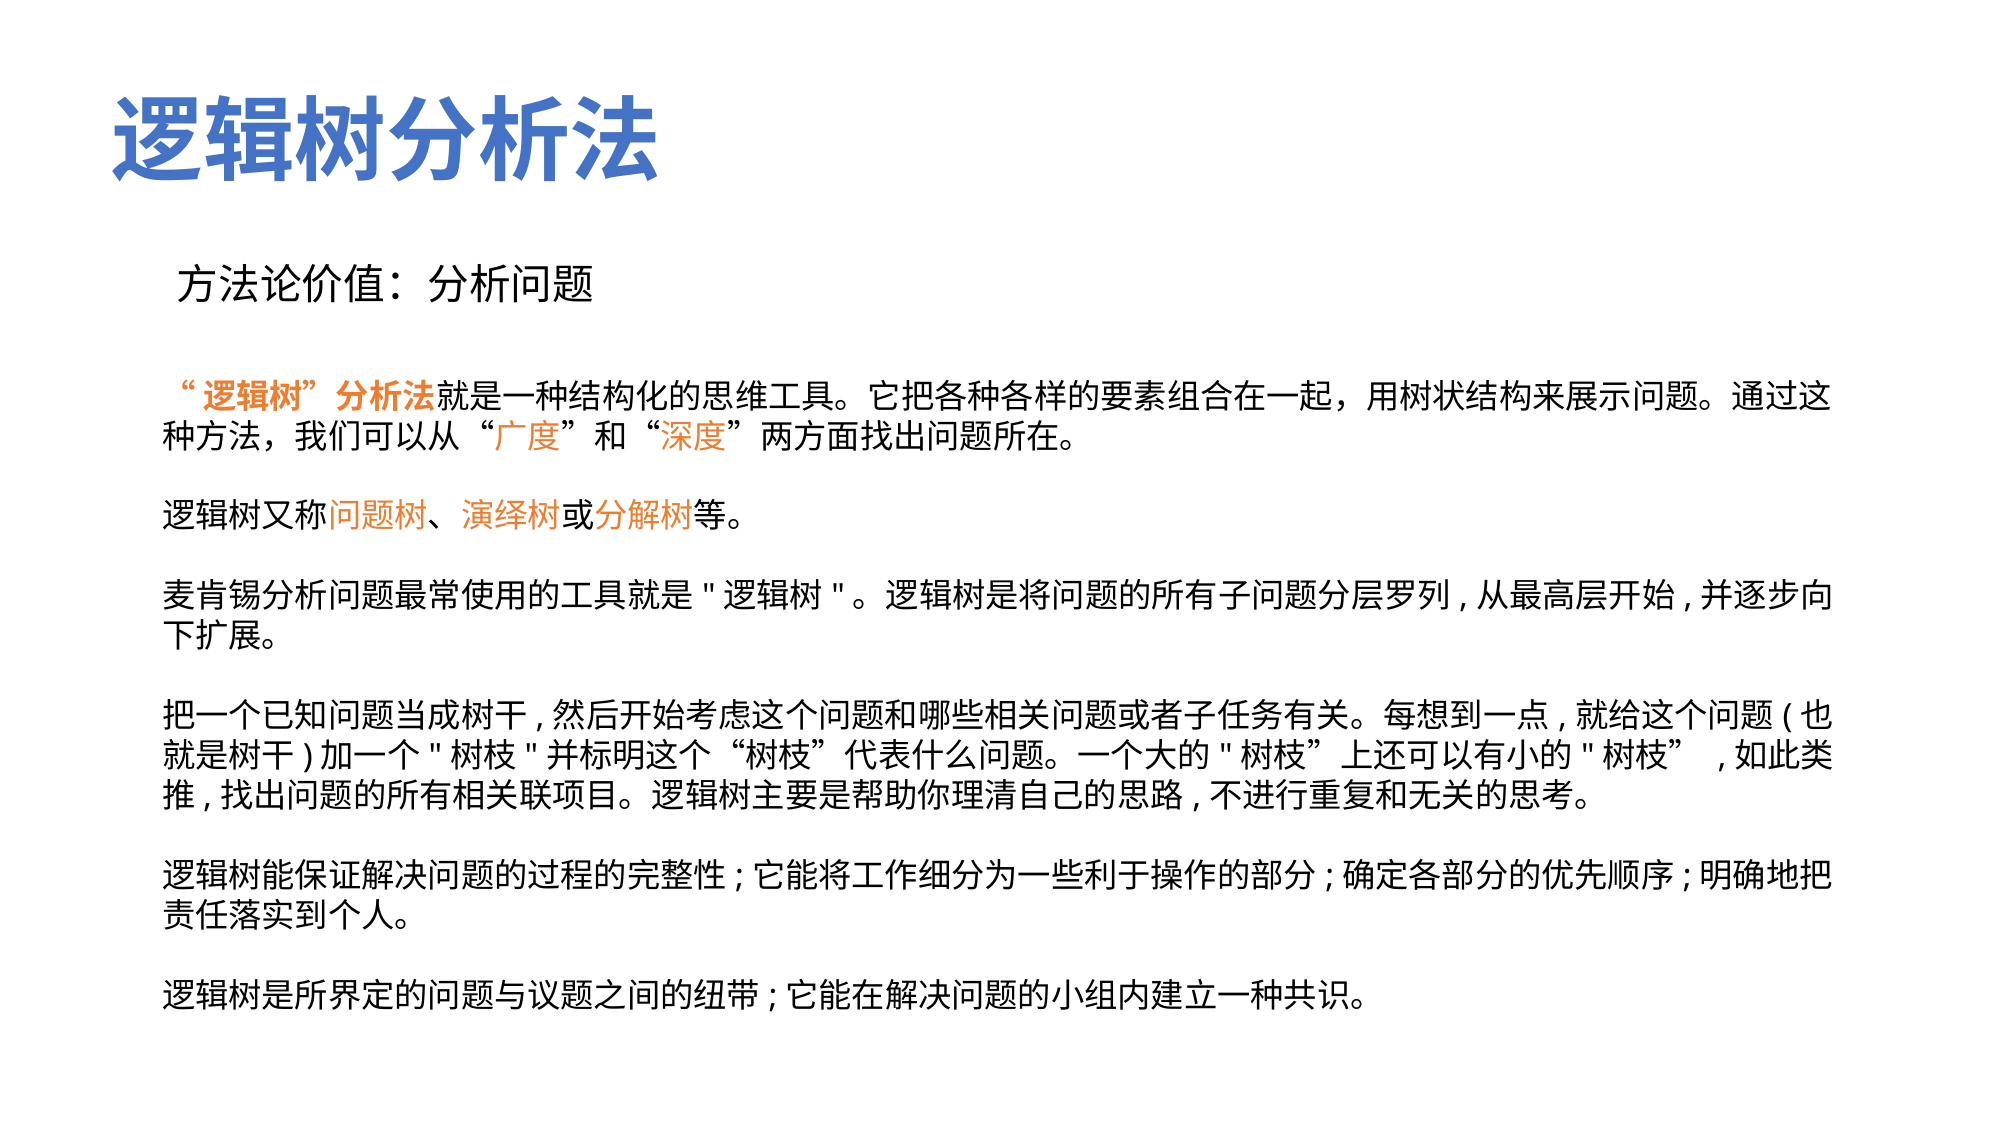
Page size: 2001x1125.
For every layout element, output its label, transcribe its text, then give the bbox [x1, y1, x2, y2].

title 逻辑树分析法 [96, 35, 1075, 253]
text_box “逻辑树”分析法就是一种结构化的思维工具。它把各种各样的要素组合在一起，用树状结构来展示问题。通过这种方法，我们可以从“广度”和“深度”两方面找出问题所在。 逻辑树又称问题树、演绎树或分解树等。 麦肯锡分析问题最常使用的工具就是"逻辑树"。逻辑树是将问题的所有子问题分层罗列,从最高层开始,并逐步向下扩展。 把一个已知问题当成树干,然后开始考虑这个问题和哪些相关问题或者子任务有关。每想到一点,就给这个问题(也就是树干)加一个"树枝"并标明这个“树枝”代表什么问题。一个大的"树枝”上还可以有小的"树枝” ,如此类推,找出问题的所有相关联项目。逻辑树主要是帮助你理清自己的思路,不进行重复和无关的思考。 逻辑树能保证解决问题的过程的完整性;它能将工作细分为一些利于操作的部分;确定各部分的优先顺序;明确地把责任落实到个人。 逻辑树是所界定的问题与议题之间的纽带;它能在解决问题的小组内建立一种共识。 [147, 367, 1870, 1022]
text_box 方法论价值：分析问题 [161, 236, 1887, 336]
